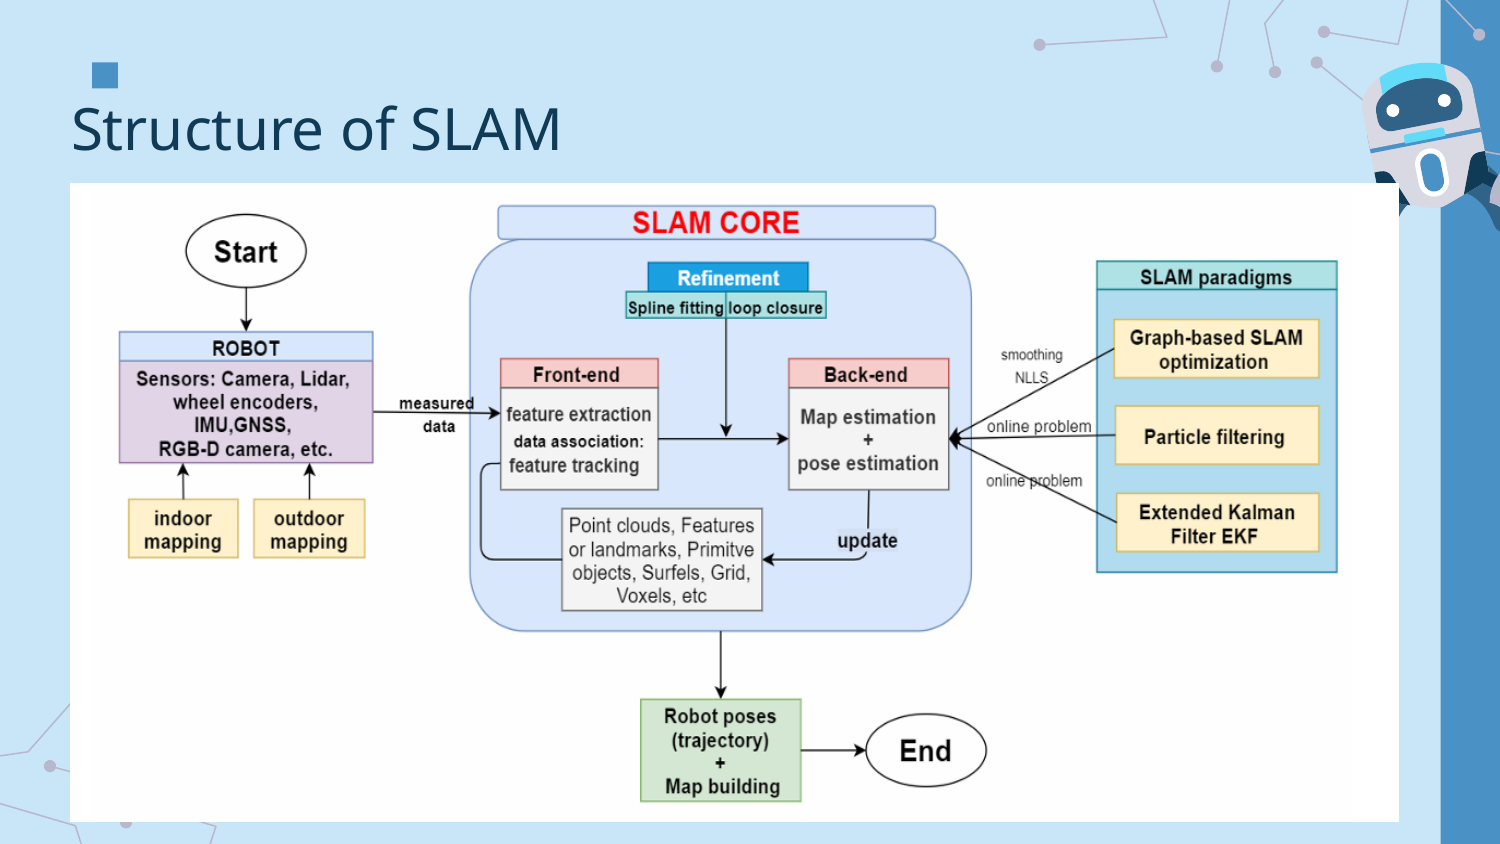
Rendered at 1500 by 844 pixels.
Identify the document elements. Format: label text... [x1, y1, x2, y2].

picture [70, 183, 1399, 822]
title Structure of SLAM [56, 77, 1438, 172]
